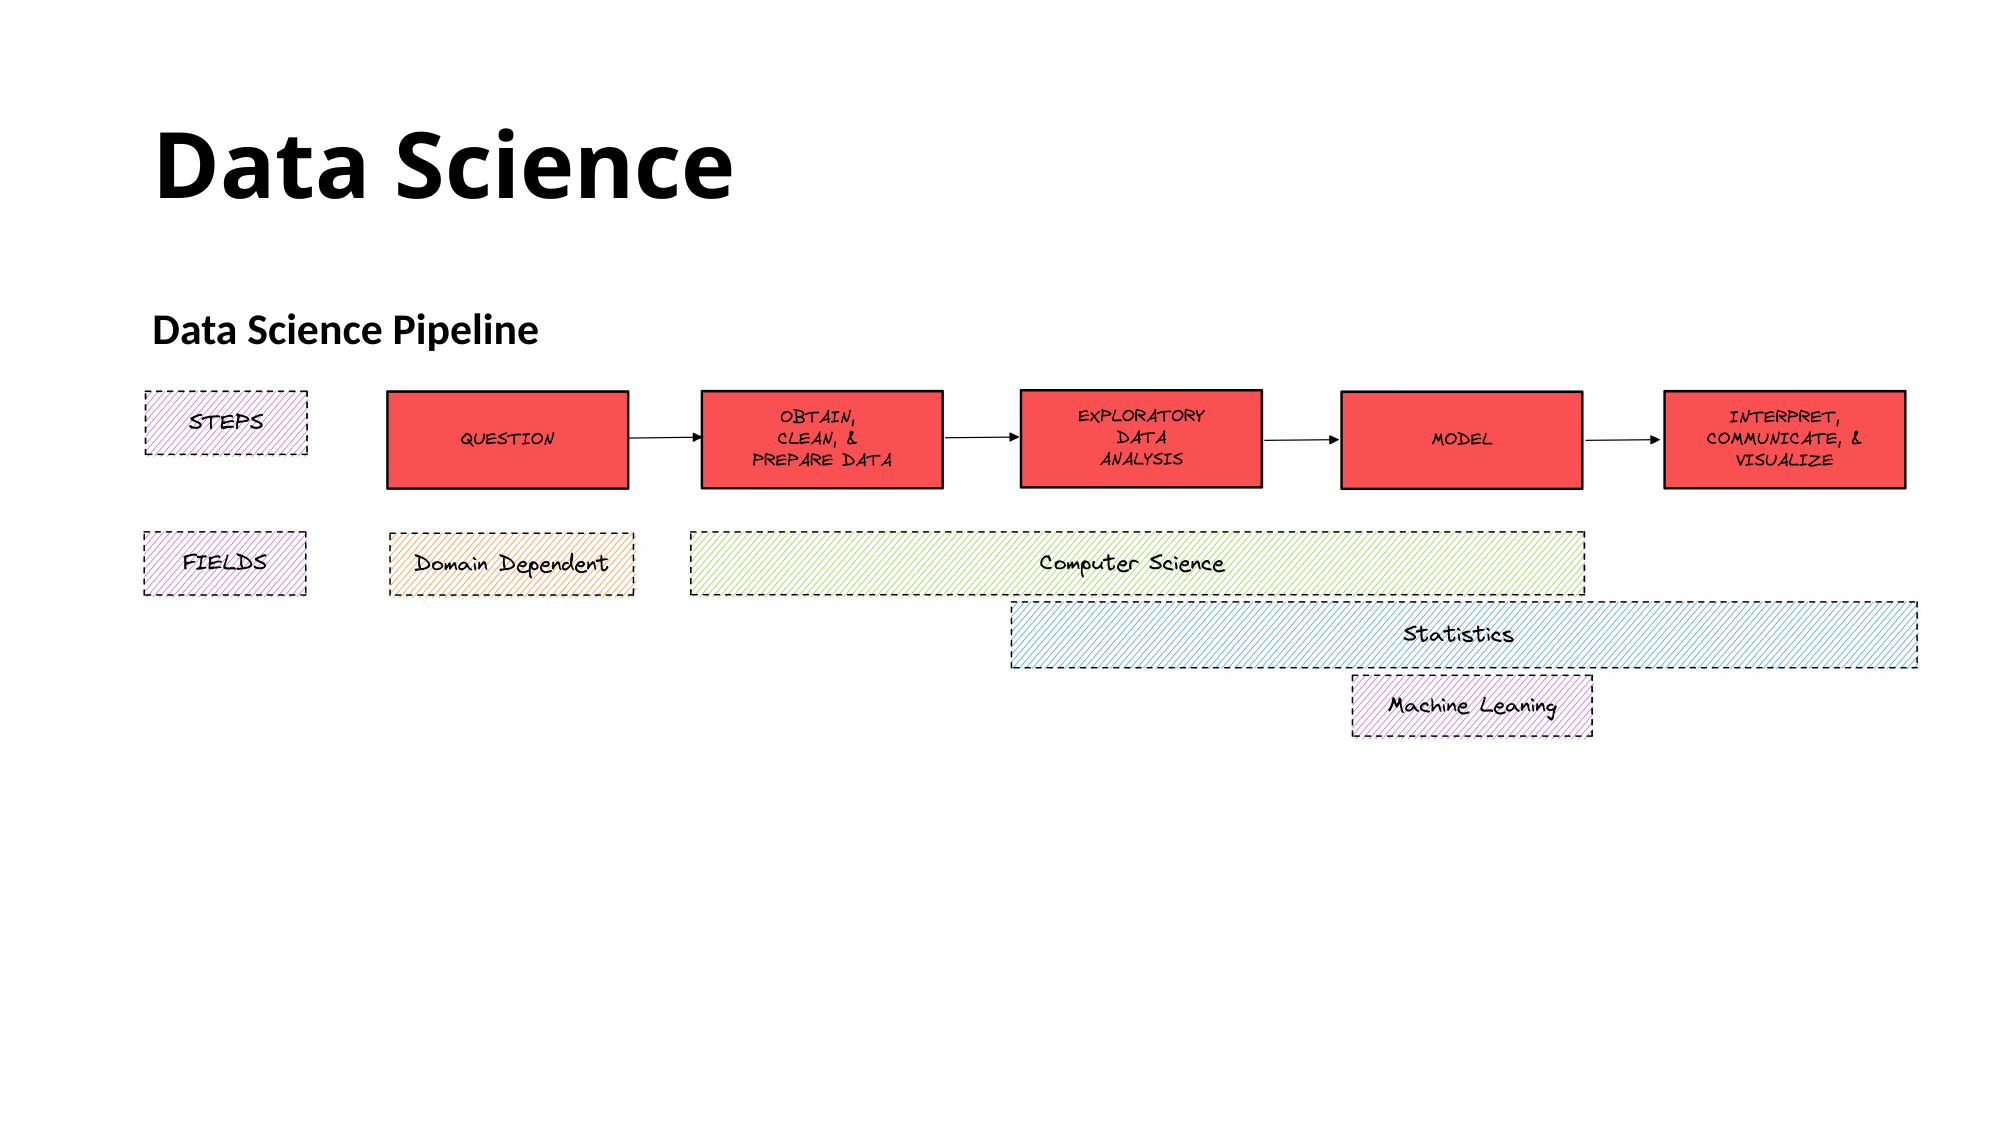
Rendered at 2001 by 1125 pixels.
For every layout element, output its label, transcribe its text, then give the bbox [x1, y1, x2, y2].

picture [138, 384, 1923, 742]
list Data Science Pipeline [137, 299, 1863, 1013]
title Data Science [137, 59, 1863, 278]
